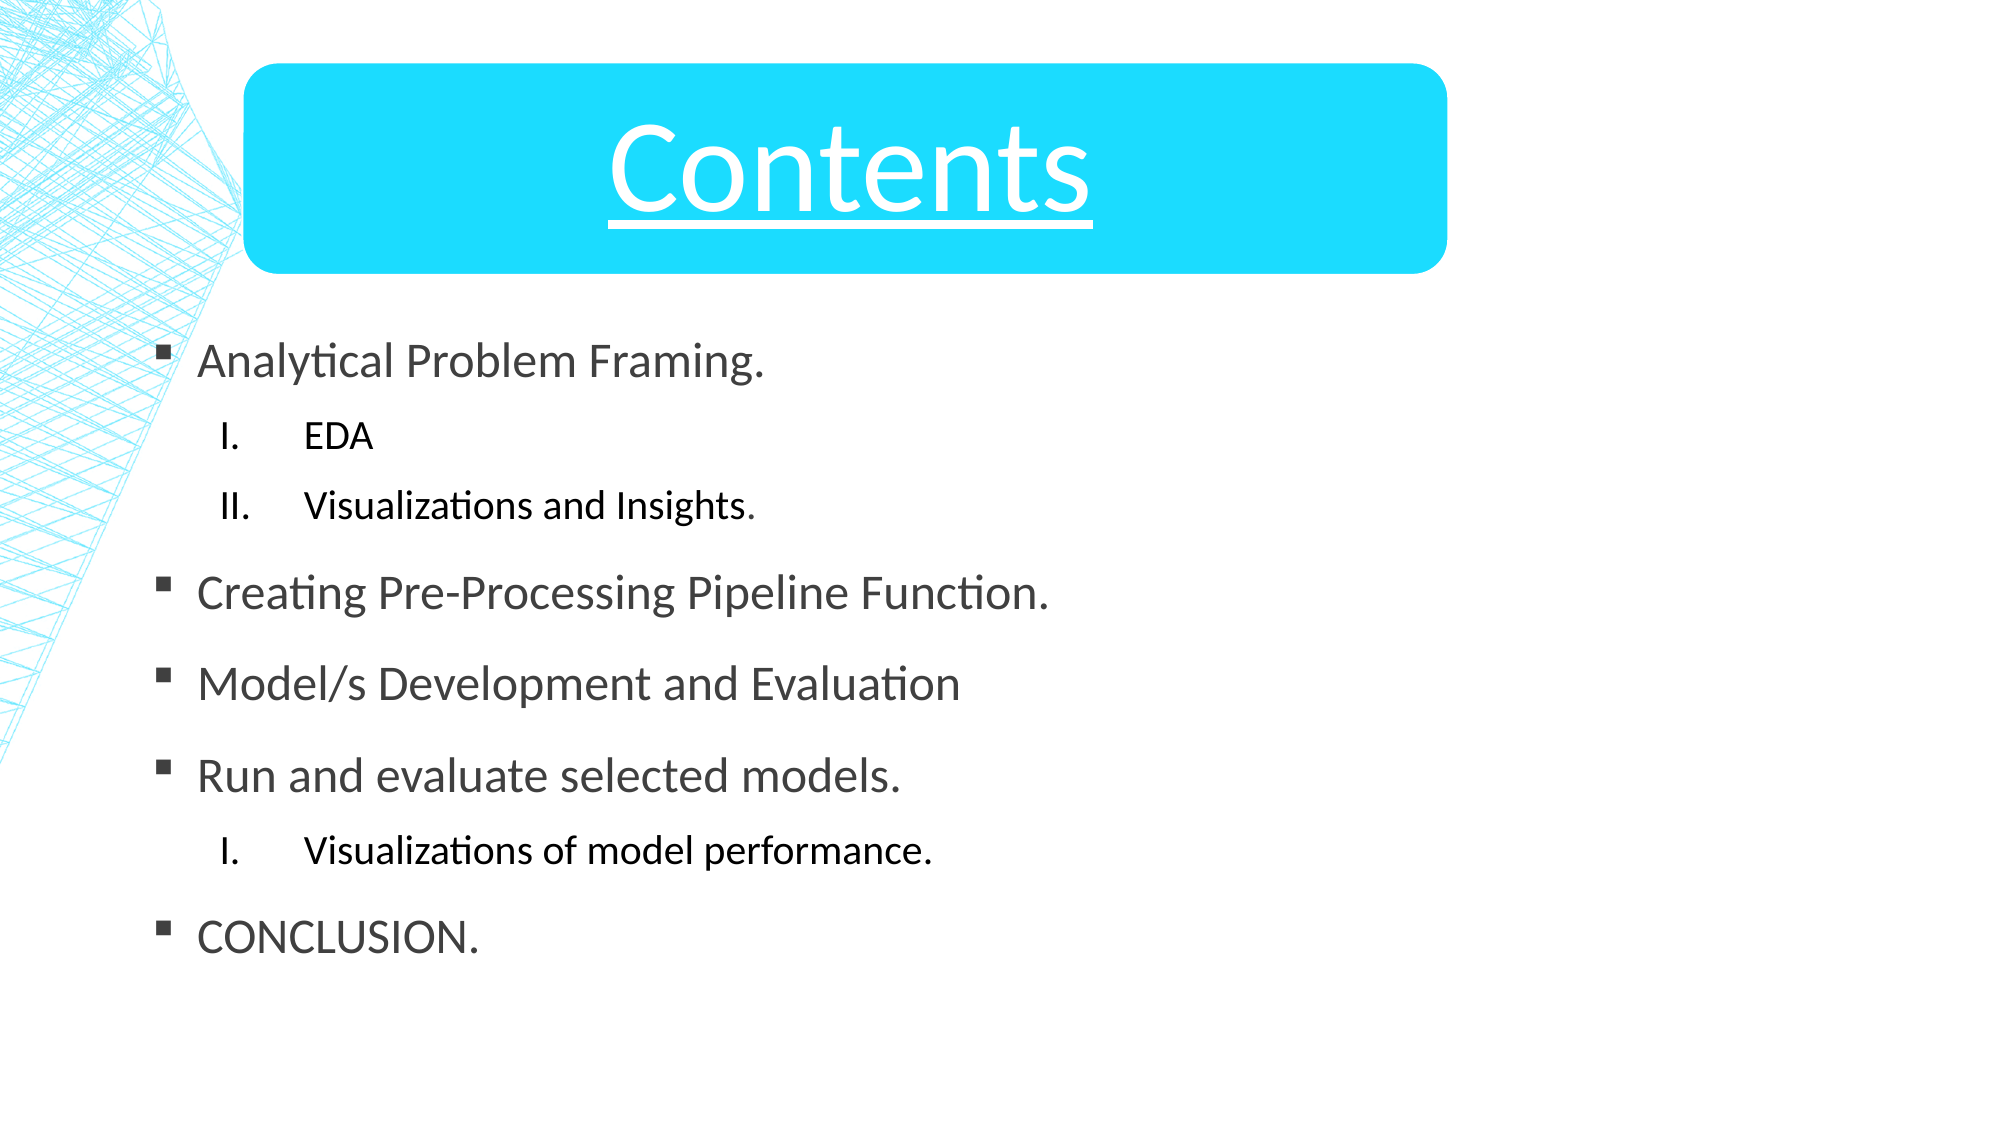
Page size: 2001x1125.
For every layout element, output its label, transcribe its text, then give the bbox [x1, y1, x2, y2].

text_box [76, 62, 1615, 275]
picture [0, 0, 2001, 1125]
list Analytical Problem Framing. EDA Visualizations and Insights. Creating Pre-Processing Pipeline Function. Model/s Development and Evaluation Run and evaluate selected models. Visualizations of model performance. CONCLUSION. [137, 327, 1675, 1063]
